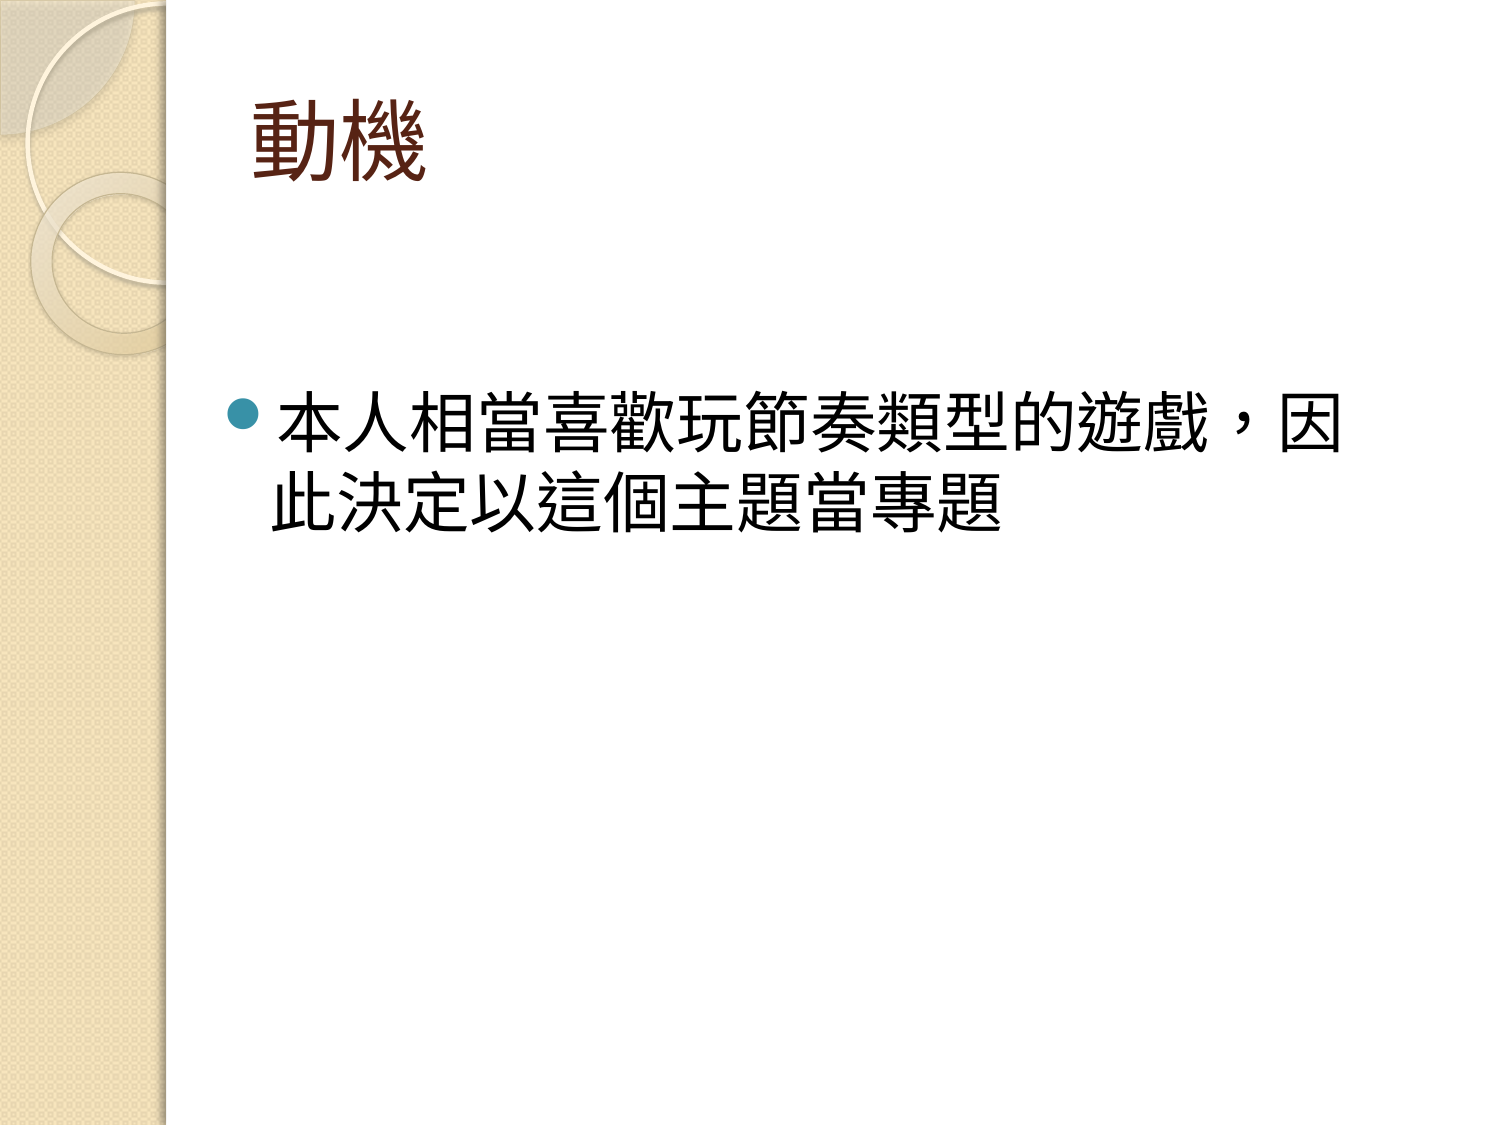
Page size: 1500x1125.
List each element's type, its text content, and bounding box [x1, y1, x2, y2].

list 本人相當喜歡玩節奏類型的遊戲，因此決定以這個主題當專題 [194, 373, 1425, 1025]
title 動機 [235, 45, 1466, 233]
